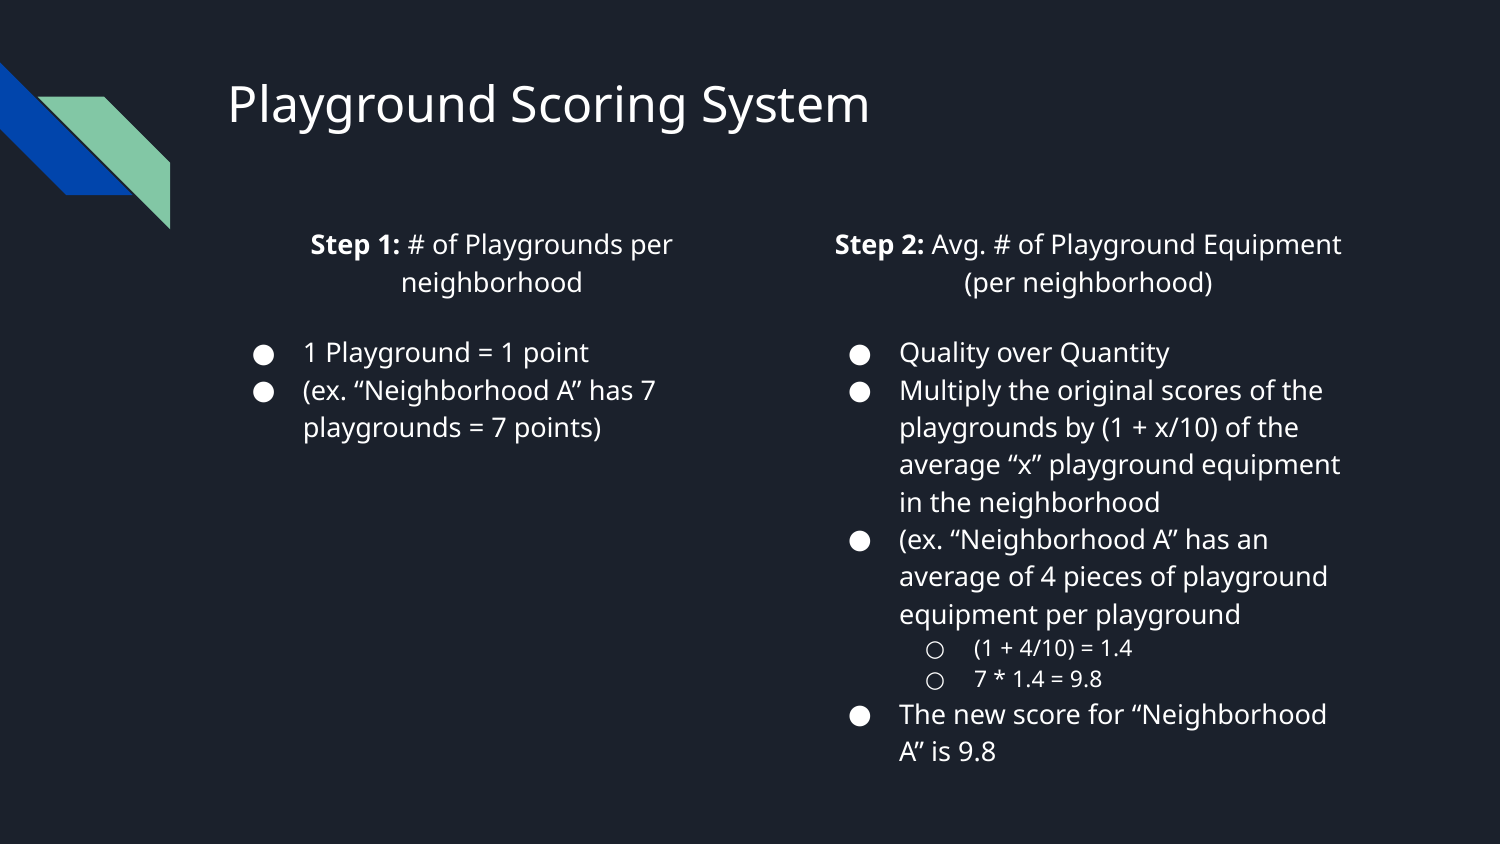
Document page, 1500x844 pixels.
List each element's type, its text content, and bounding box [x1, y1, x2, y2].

list Step 1: # of Playgrounds per neighborhood 1 Playground = 1 point (ex. “Neighborhood A” has 7 playgrounds = 7 points) [212, 207, 772, 686]
title Playground Scoring System [212, 57, 1368, 208]
list Step 2: Avg. # of Playground Equipment (per neighborhood) Quality over Quantity Multiply the original scores of the playgrounds by (1 + x/10) of the average “x” playground equipment in the neighborhood (ex. “Neighborhood A” has an average of 4 pieces of playground equipment per playground (1 + 4/10) = 1.4 7 * 1.4 = 9.8 The new score for “Neighborhood A” is 9.8 [809, 207, 1368, 686]
